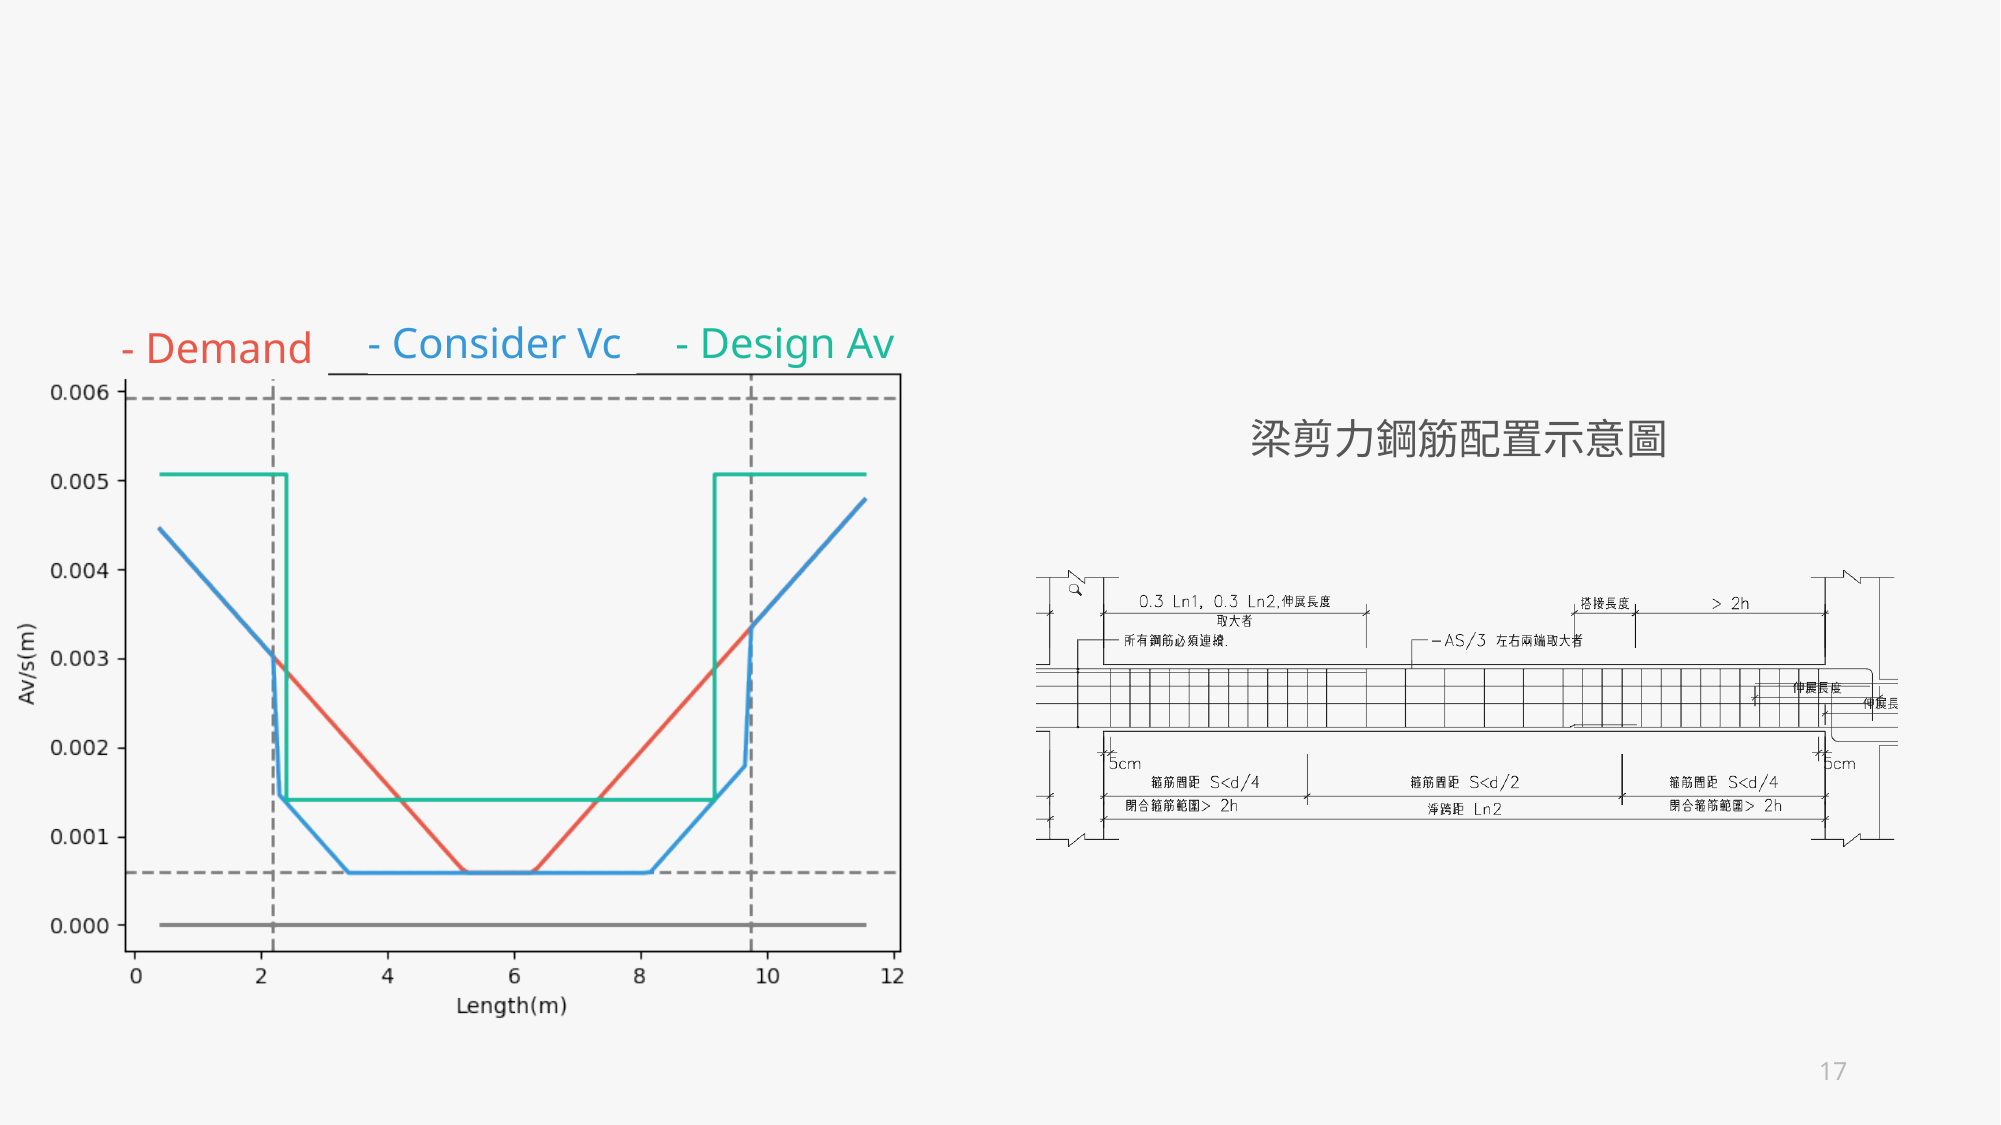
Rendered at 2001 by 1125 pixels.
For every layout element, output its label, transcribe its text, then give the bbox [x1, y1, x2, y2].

text_box 梁剪力鋼筋配置示意圖 [1250, 395, 1684, 471]
picture [0, 283, 1000, 1034]
picture [1036, 564, 1898, 854]
slide_number 17 [1412, 1042, 1863, 1103]
